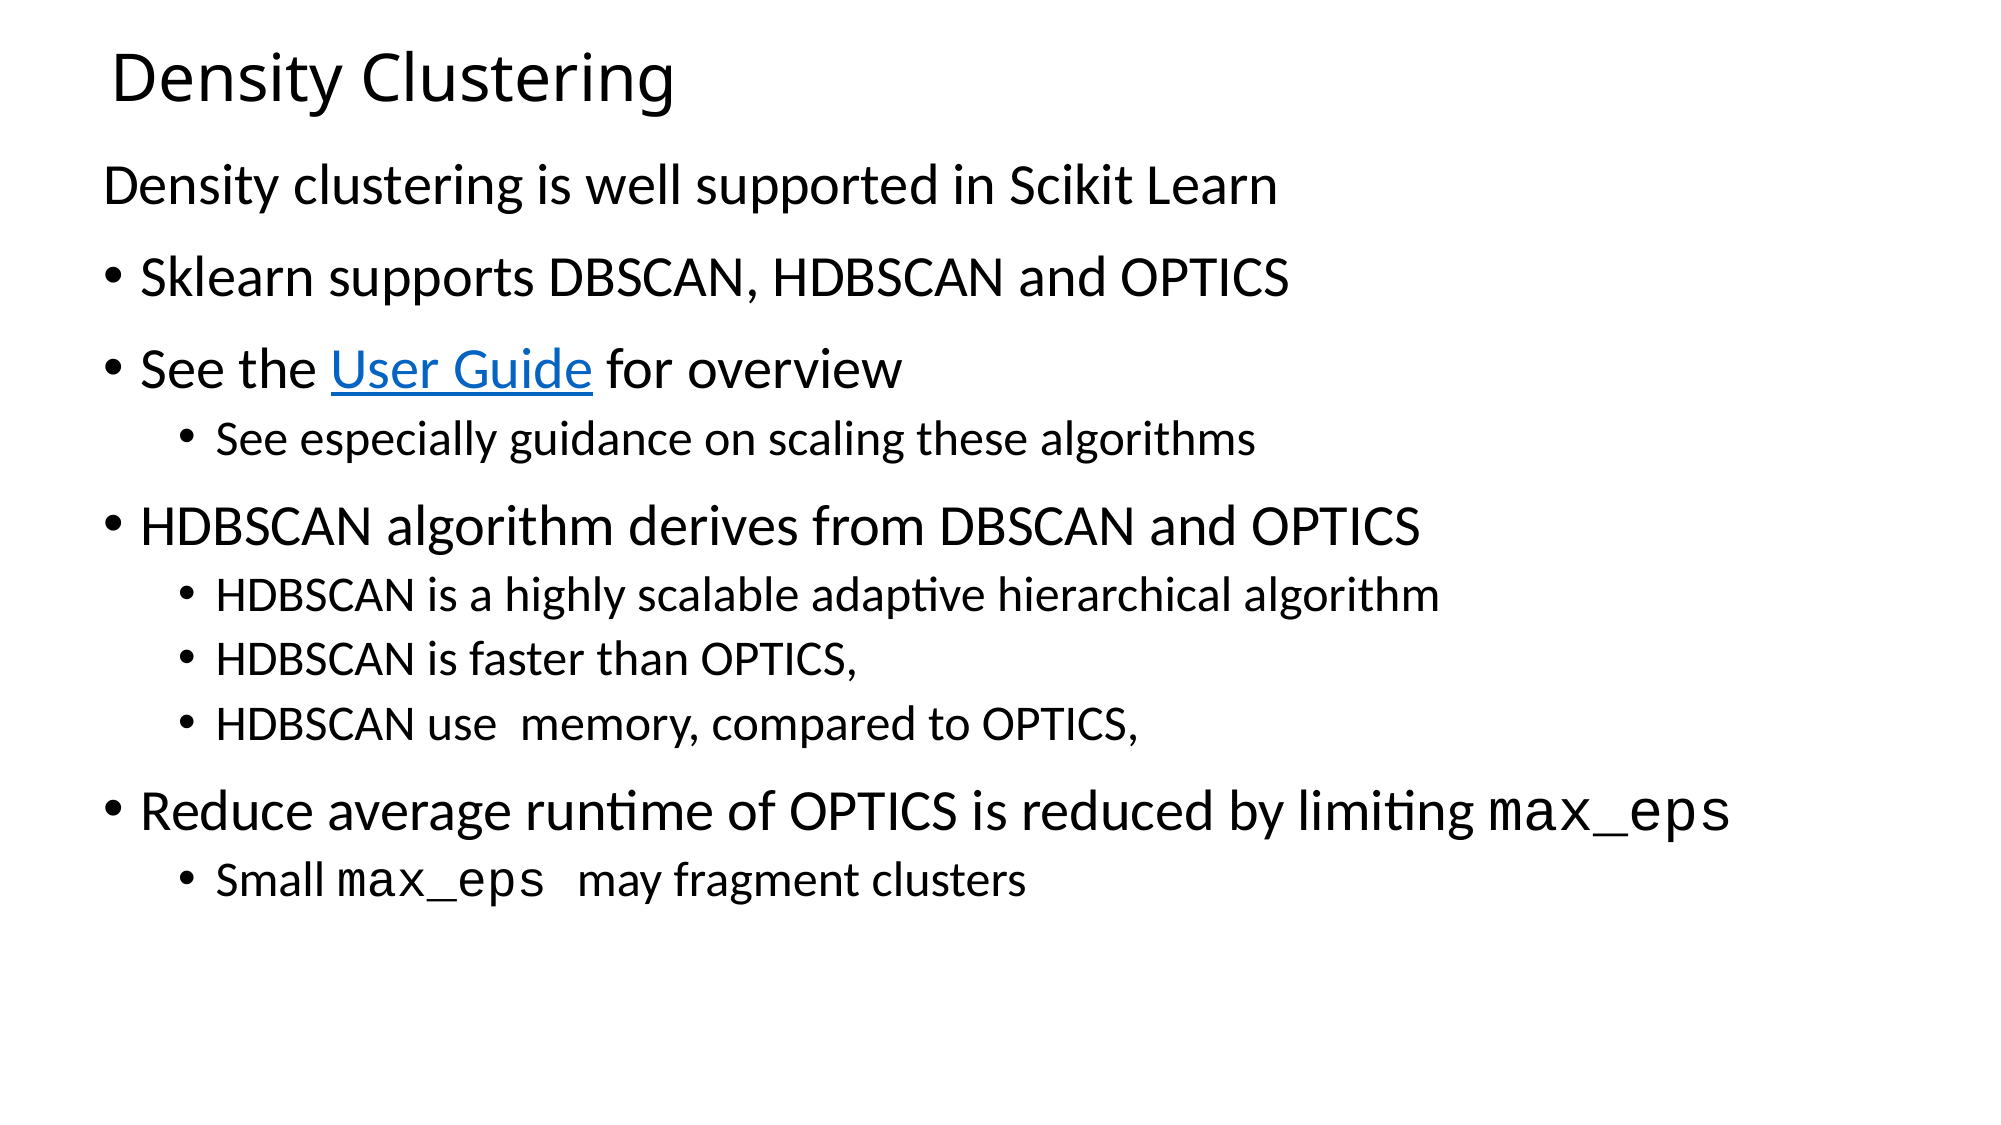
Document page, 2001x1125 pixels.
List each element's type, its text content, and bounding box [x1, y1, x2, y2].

title Density Clustering [95, 36, 1821, 124]
